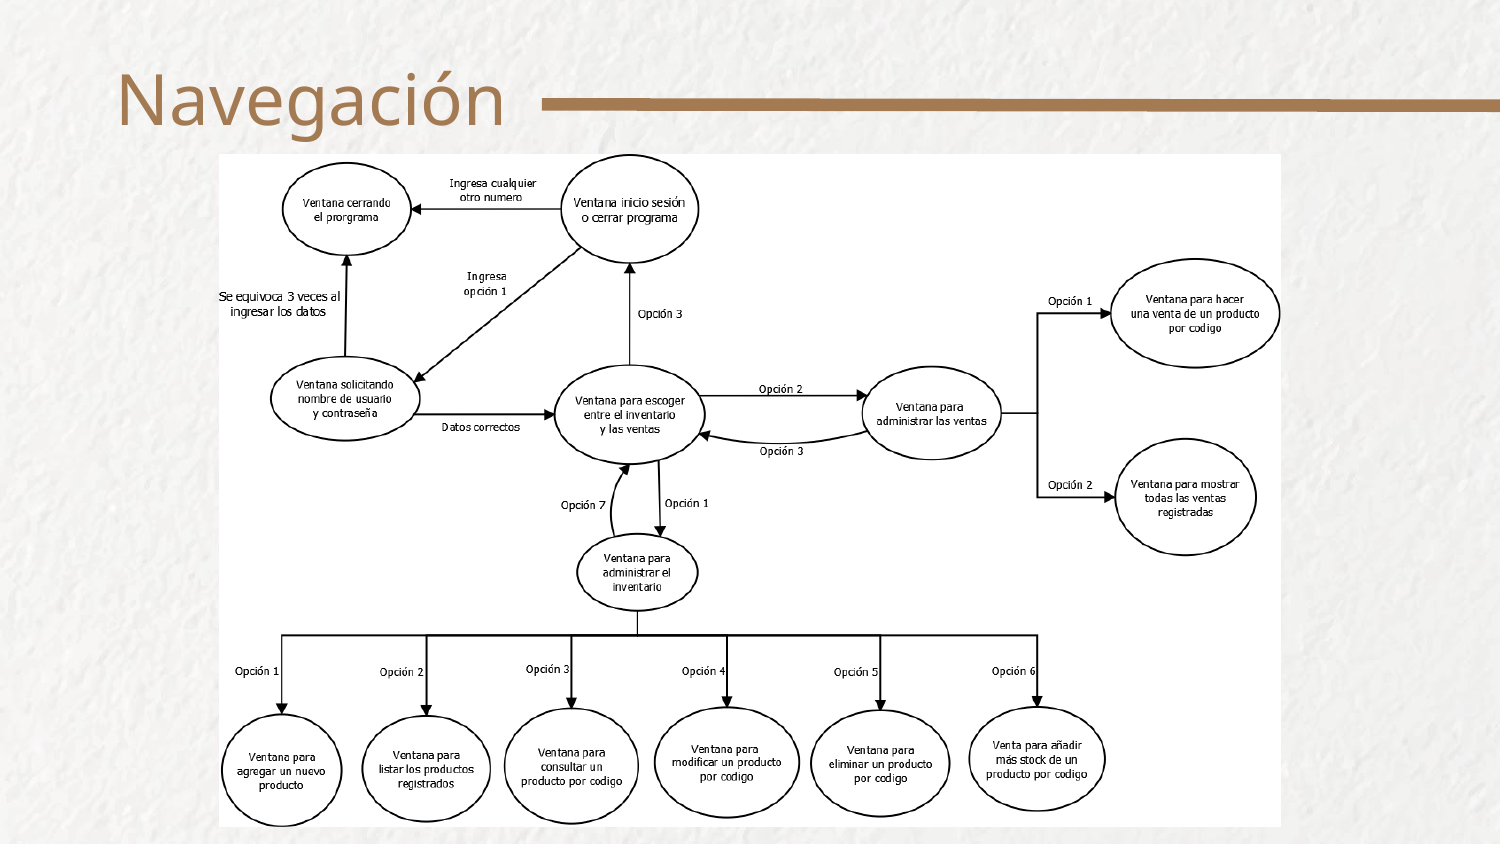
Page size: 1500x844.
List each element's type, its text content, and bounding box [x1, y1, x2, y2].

picture [0, 0, 1500, 844]
title Navegación [100, 54, 542, 155]
